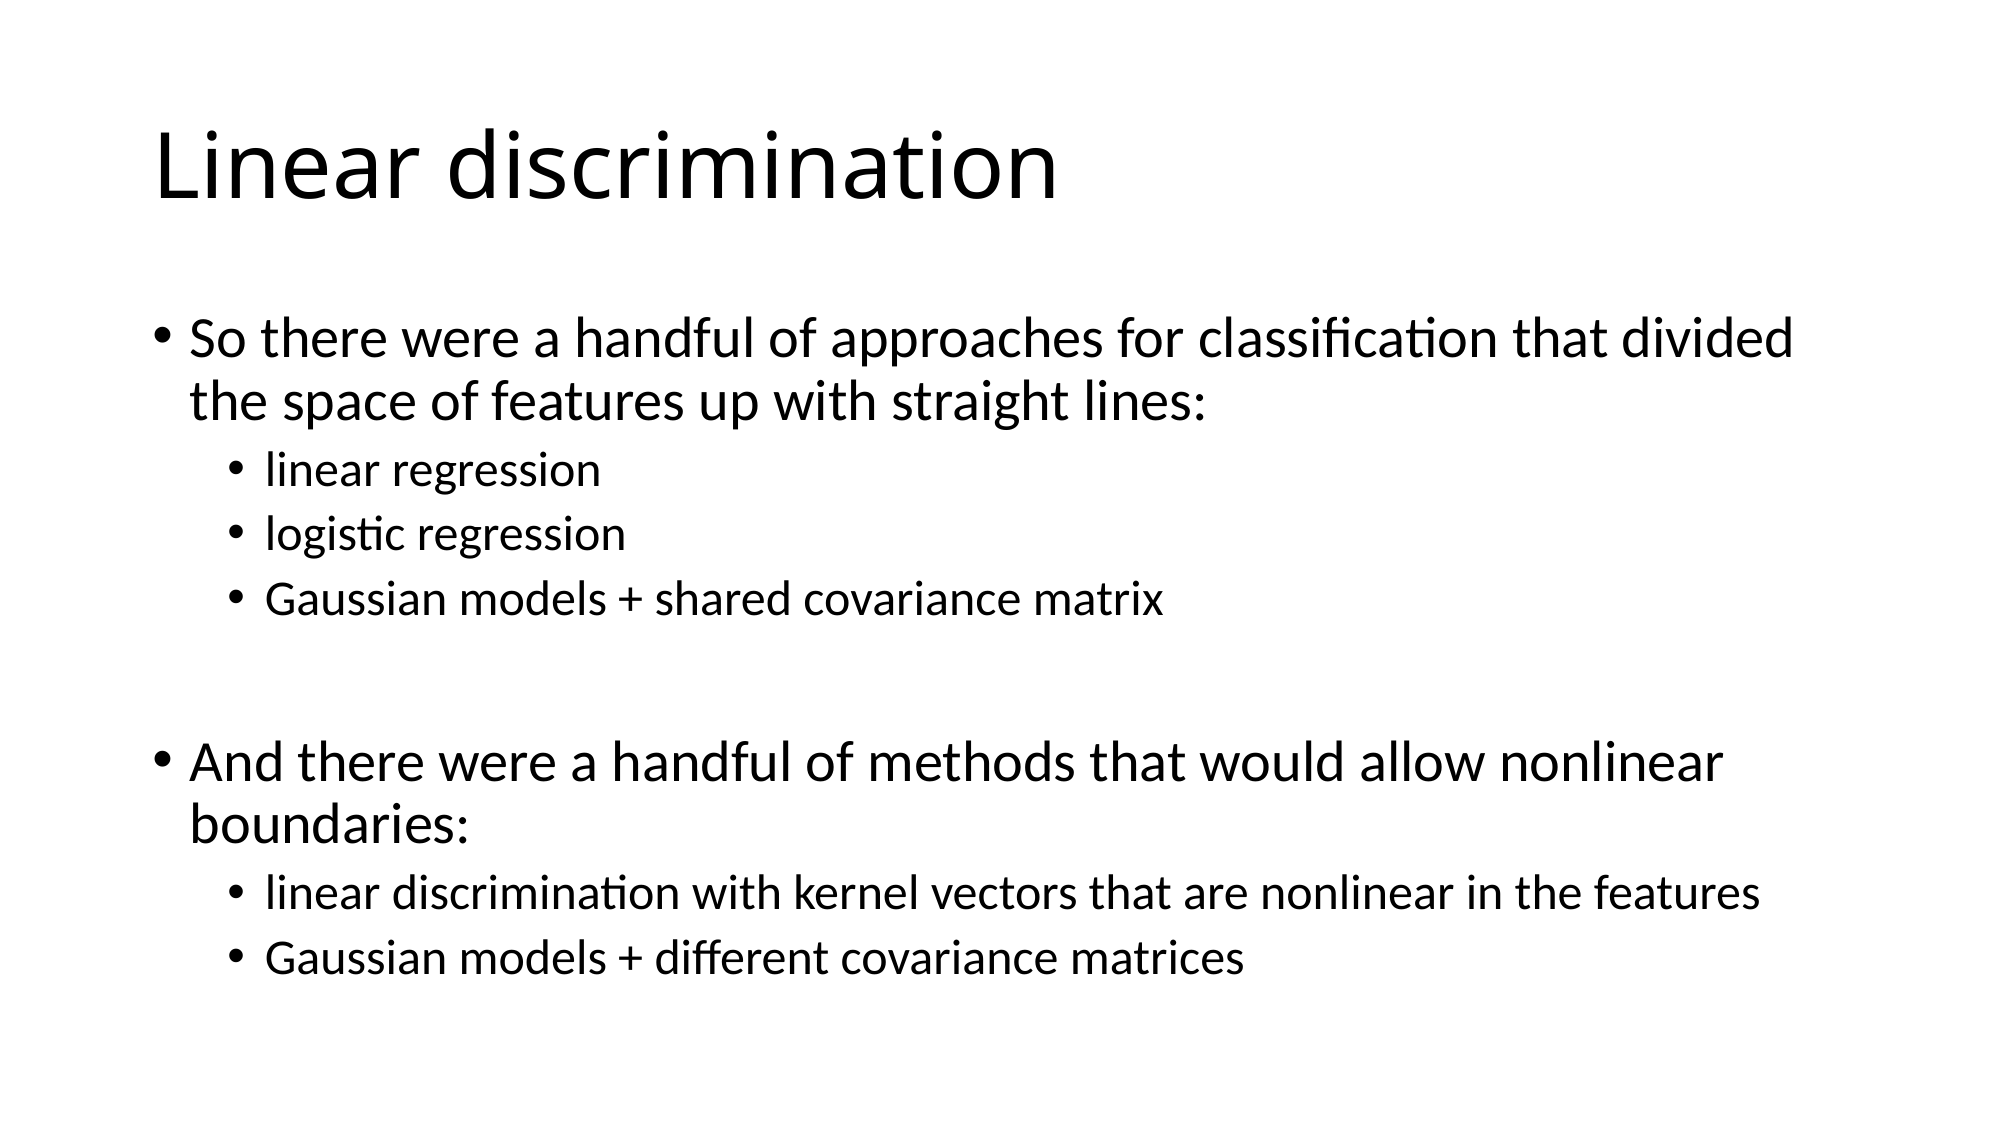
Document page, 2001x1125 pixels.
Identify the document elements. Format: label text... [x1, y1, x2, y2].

title Linear discrimination [137, 59, 1863, 278]
list So there were a handful of approaches for classification that divided the space of features up with straight lines: linear regression logistic regression Gaussian models + shared covariance matrix And there were a handful of methods that would allow nonlinear boundaries: linear discrimination with kernel vectors that are nonlinear in the features Gaussian models + different covariance matrices [137, 299, 1863, 1014]
